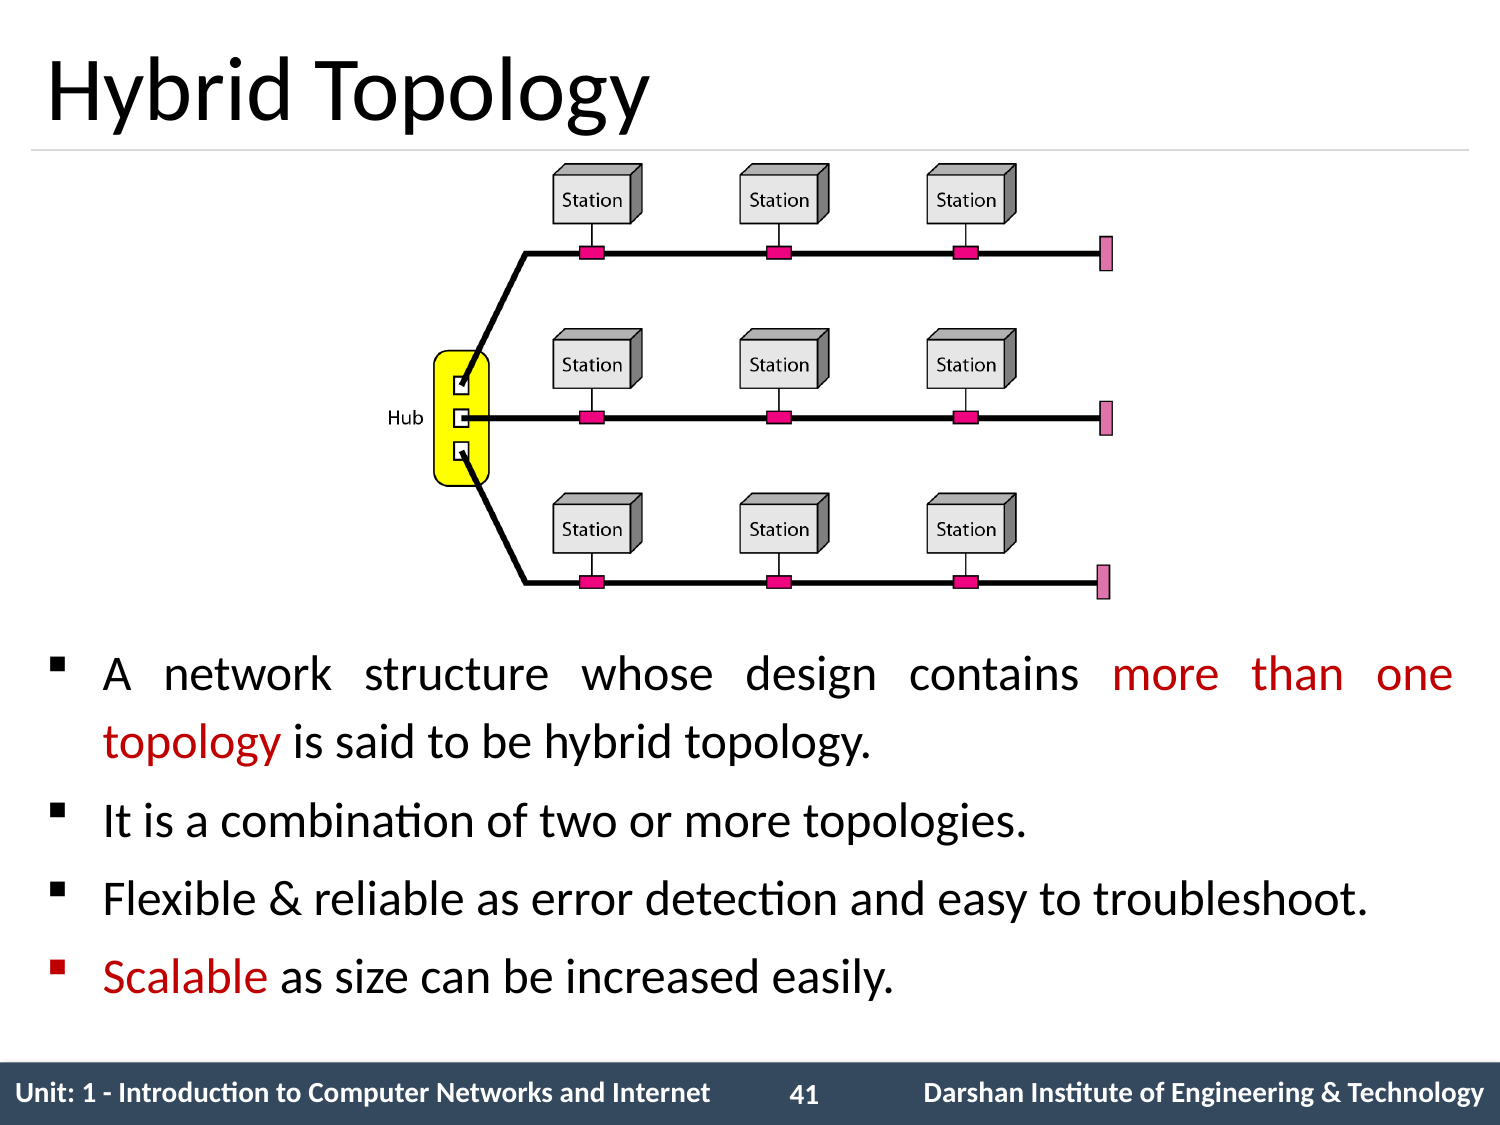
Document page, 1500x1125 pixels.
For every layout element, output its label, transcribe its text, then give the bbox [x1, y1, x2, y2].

list A network structure whose design contains more than one topology is said to be hybrid topology. It is a combination of two or more topologies. Flexible & reliable as error detection and easy to troubleshoot. Scalable as size can be increased easily. [31, 162, 1469, 1038]
picture [387, 162, 1113, 601]
title Hybrid Topology [31, 17, 1469, 150]
